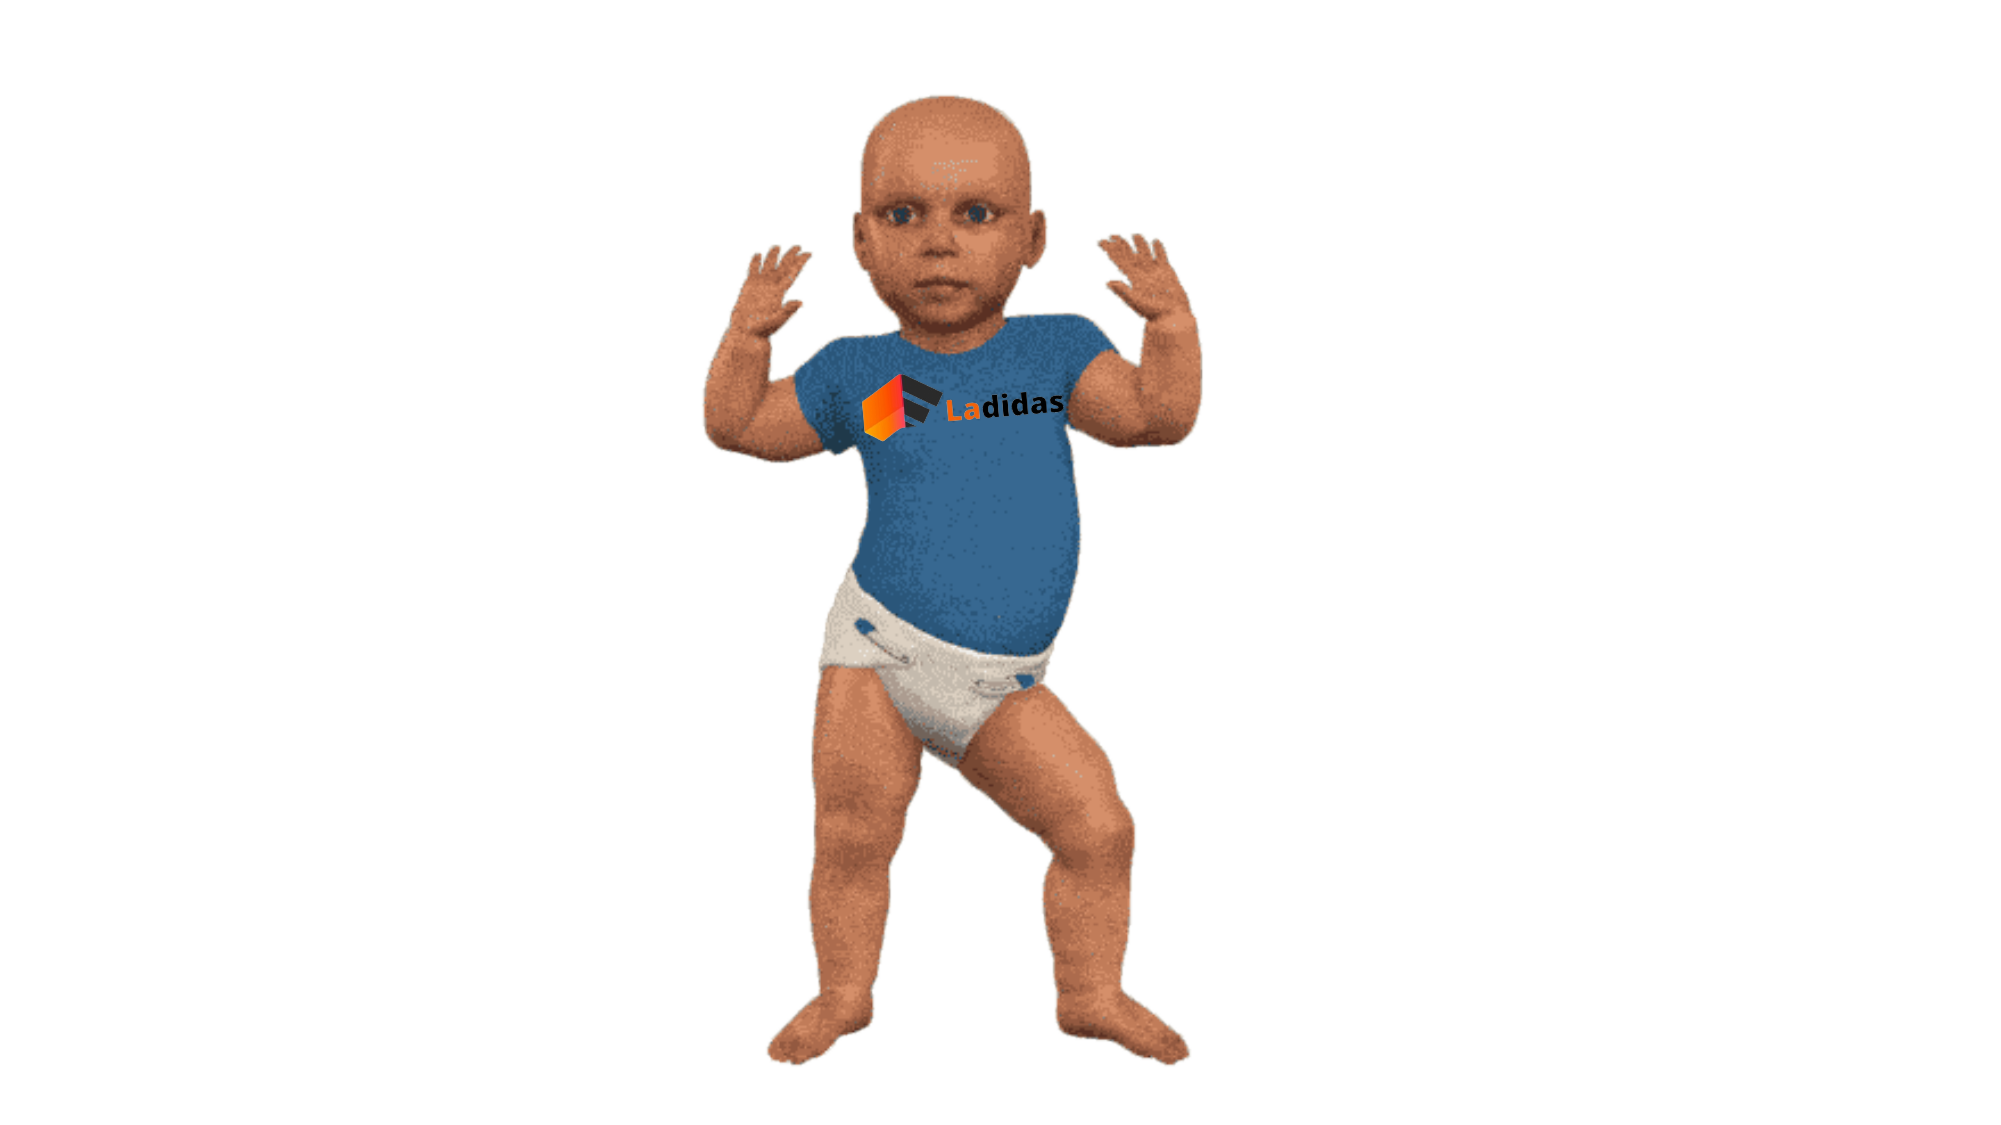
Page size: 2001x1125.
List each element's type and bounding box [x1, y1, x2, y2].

picture [449, 0, 1588, 1125]
